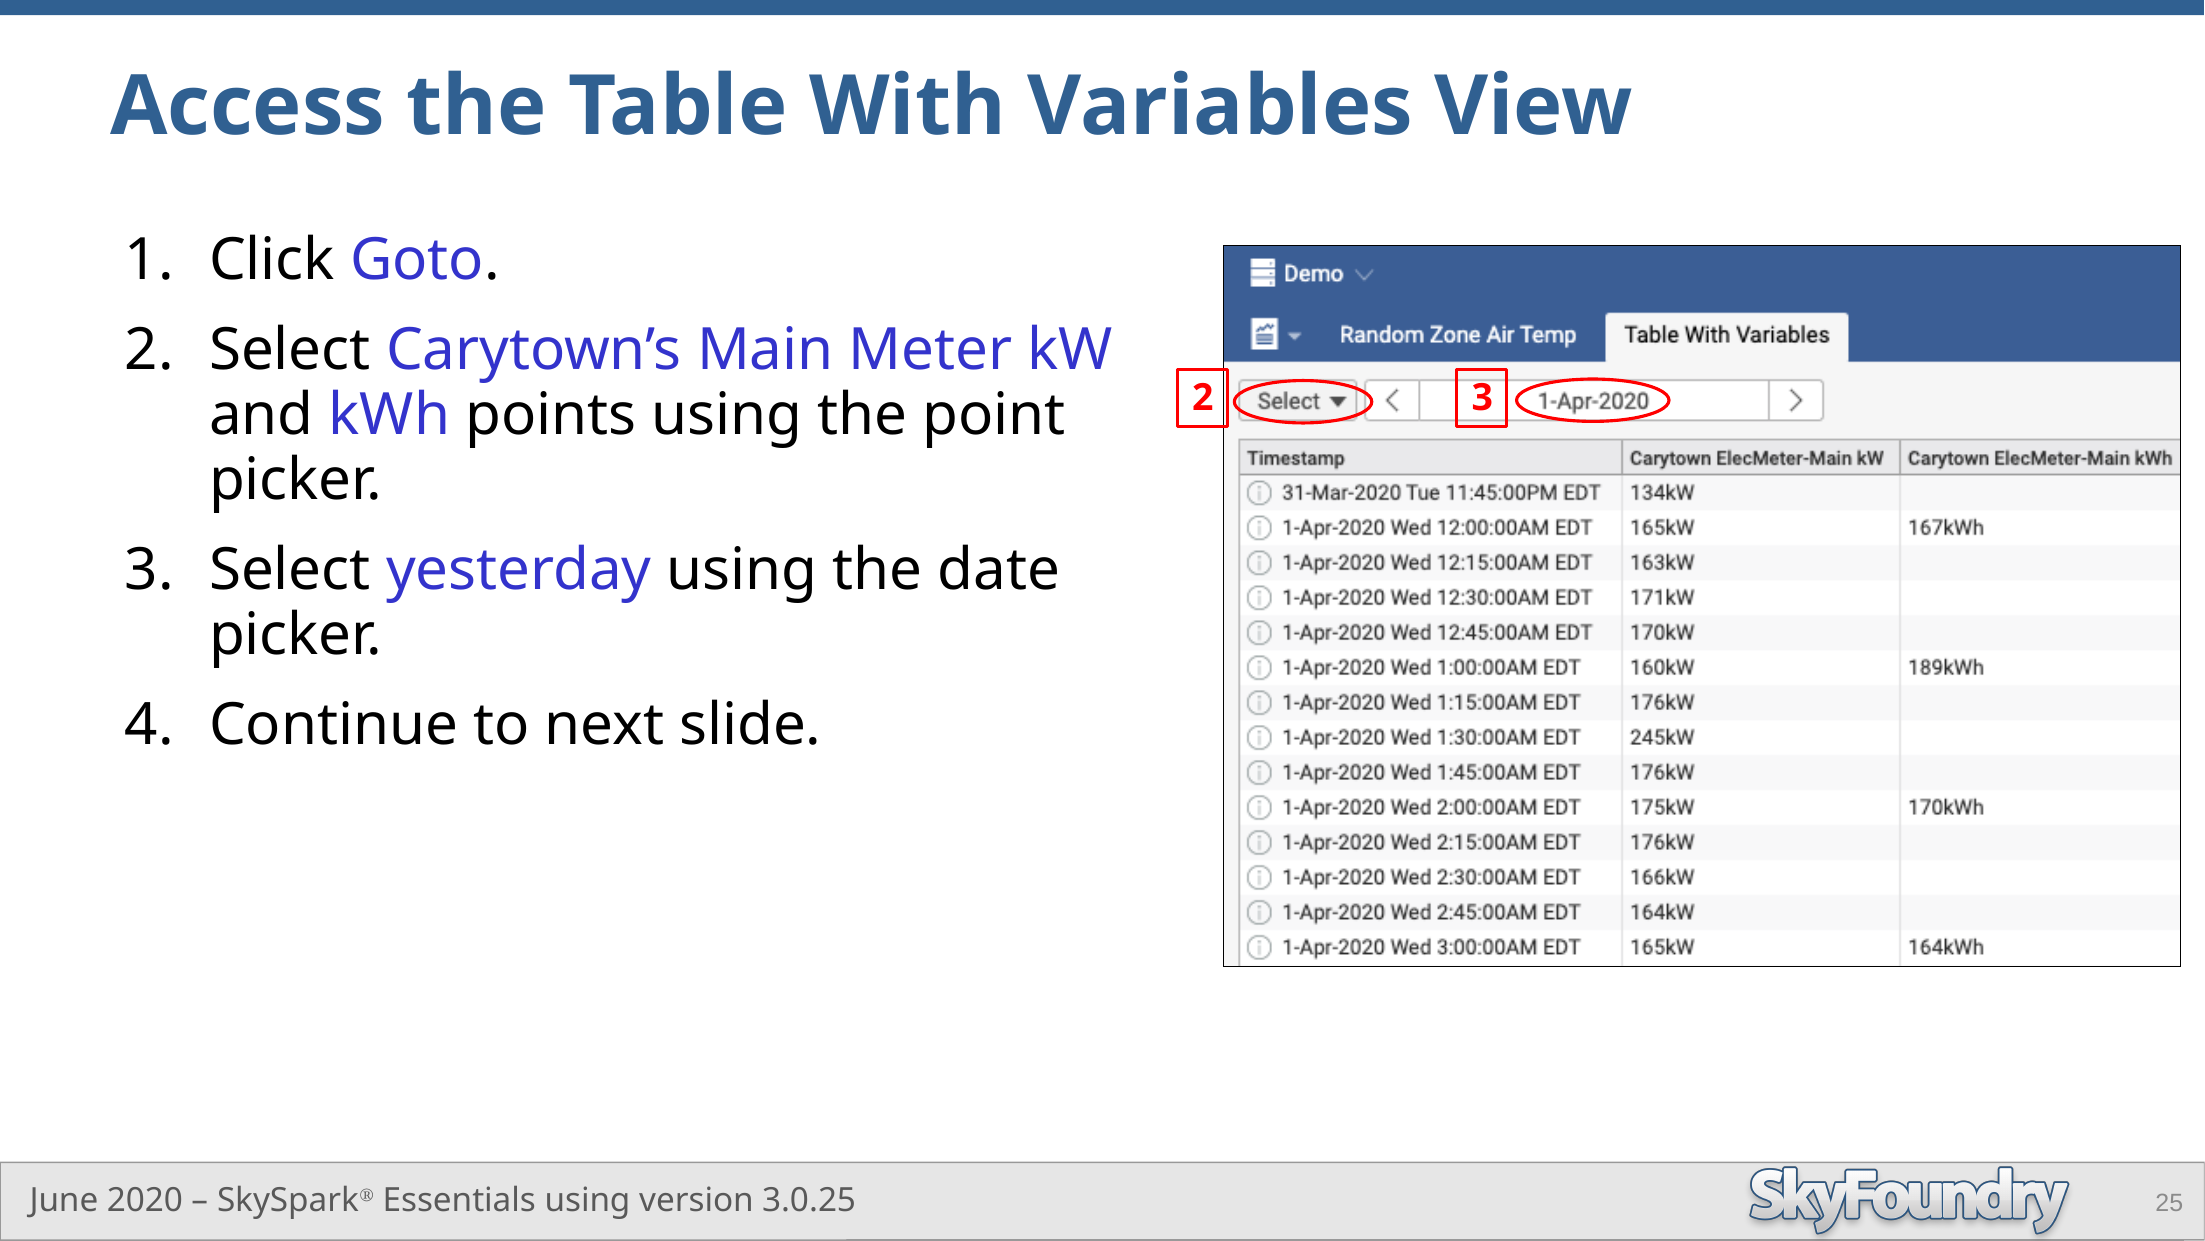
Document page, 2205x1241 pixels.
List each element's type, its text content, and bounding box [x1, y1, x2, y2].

title Access the Table With Variables View [110, 49, 2094, 158]
picture [1739, 1145, 2076, 1170]
picture [1223, 244, 2181, 967]
list Click Goto. Select Carytown’s Main Meter kW and kWh points using the point picker. Select yesterday using the date picker. Continue to next slide. [110, 220, 1178, 1109]
slide_number 25 [1702, 1170, 2199, 1236]
picture [1739, 1236, 2076, 1241]
text_box 2 [1177, 369, 1218, 427]
